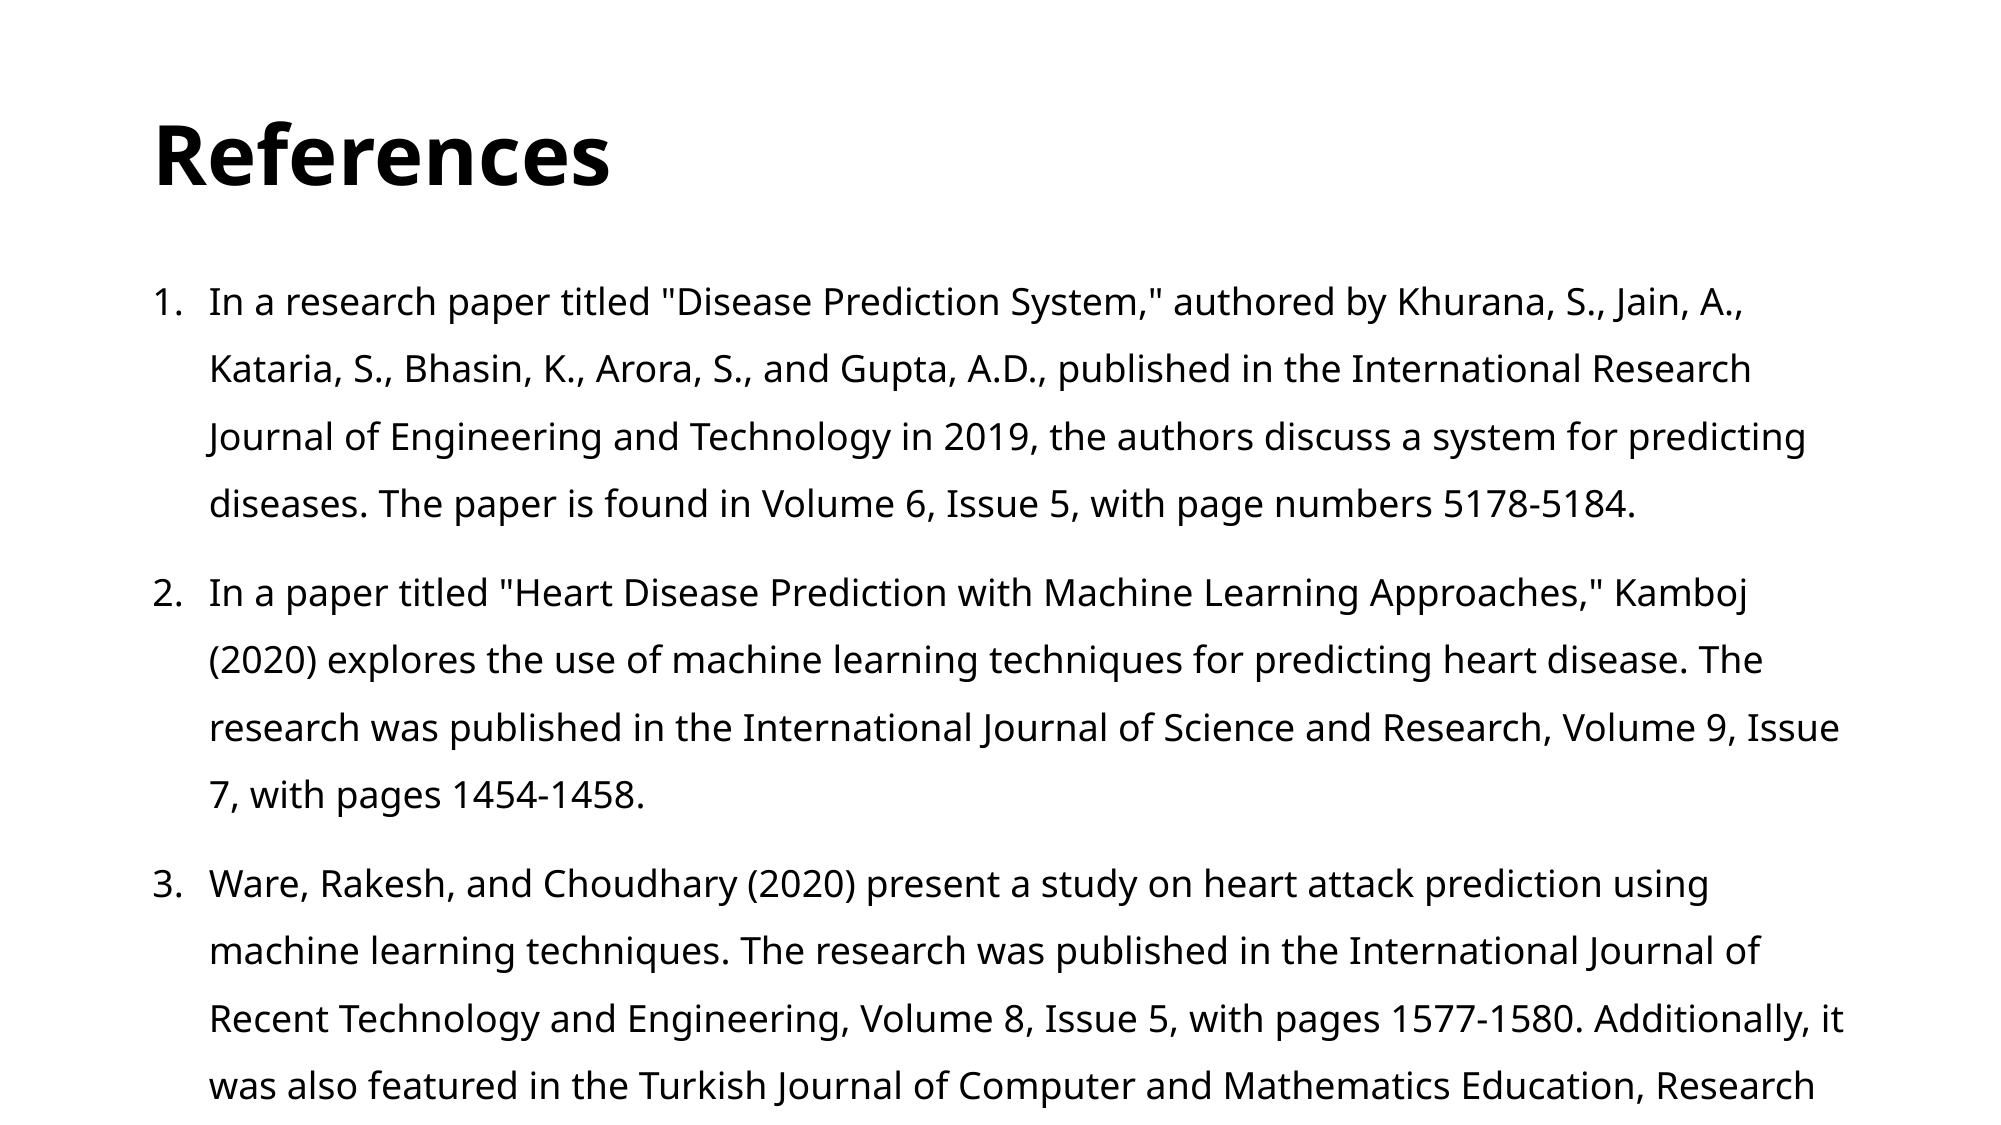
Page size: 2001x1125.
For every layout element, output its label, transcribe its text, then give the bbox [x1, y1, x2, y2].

list In a research paper titled "Disease Prediction System," authored by Khurana, S., Jain, A., Kataria, S., Bhasin, K., Arora, S., and Gupta, A.D., published in the International Research Journal of Engineering and Technology in 2019, the authors discuss a system for predicting diseases. The paper is found in Volume 6, Issue 5, with page numbers 5178-5184. In a paper titled "Heart Disease Prediction with Machine Learning Approaches," Kamboj (2020) explores the use of machine learning techniques for predicting heart disease. The research was published in the International Journal of Science and Research, Volume 9, Issue 7, with pages 1454-1458. Ware, Rakesh, and Choudhary (2020) present a study on heart attack prediction using machine learning techniques. The research was published in the International Journal of Recent Technology and Engineering, Volume 8, Issue 5, with pages 1577-1580. Additionally, it was also featured in the Turkish Journal of Computer and Mathematics Education, Research Article Vol.12 No.6 (2021), with pages 4013-4023. [137, 247, 1863, 1027]
title References [137, 59, 1863, 247]
